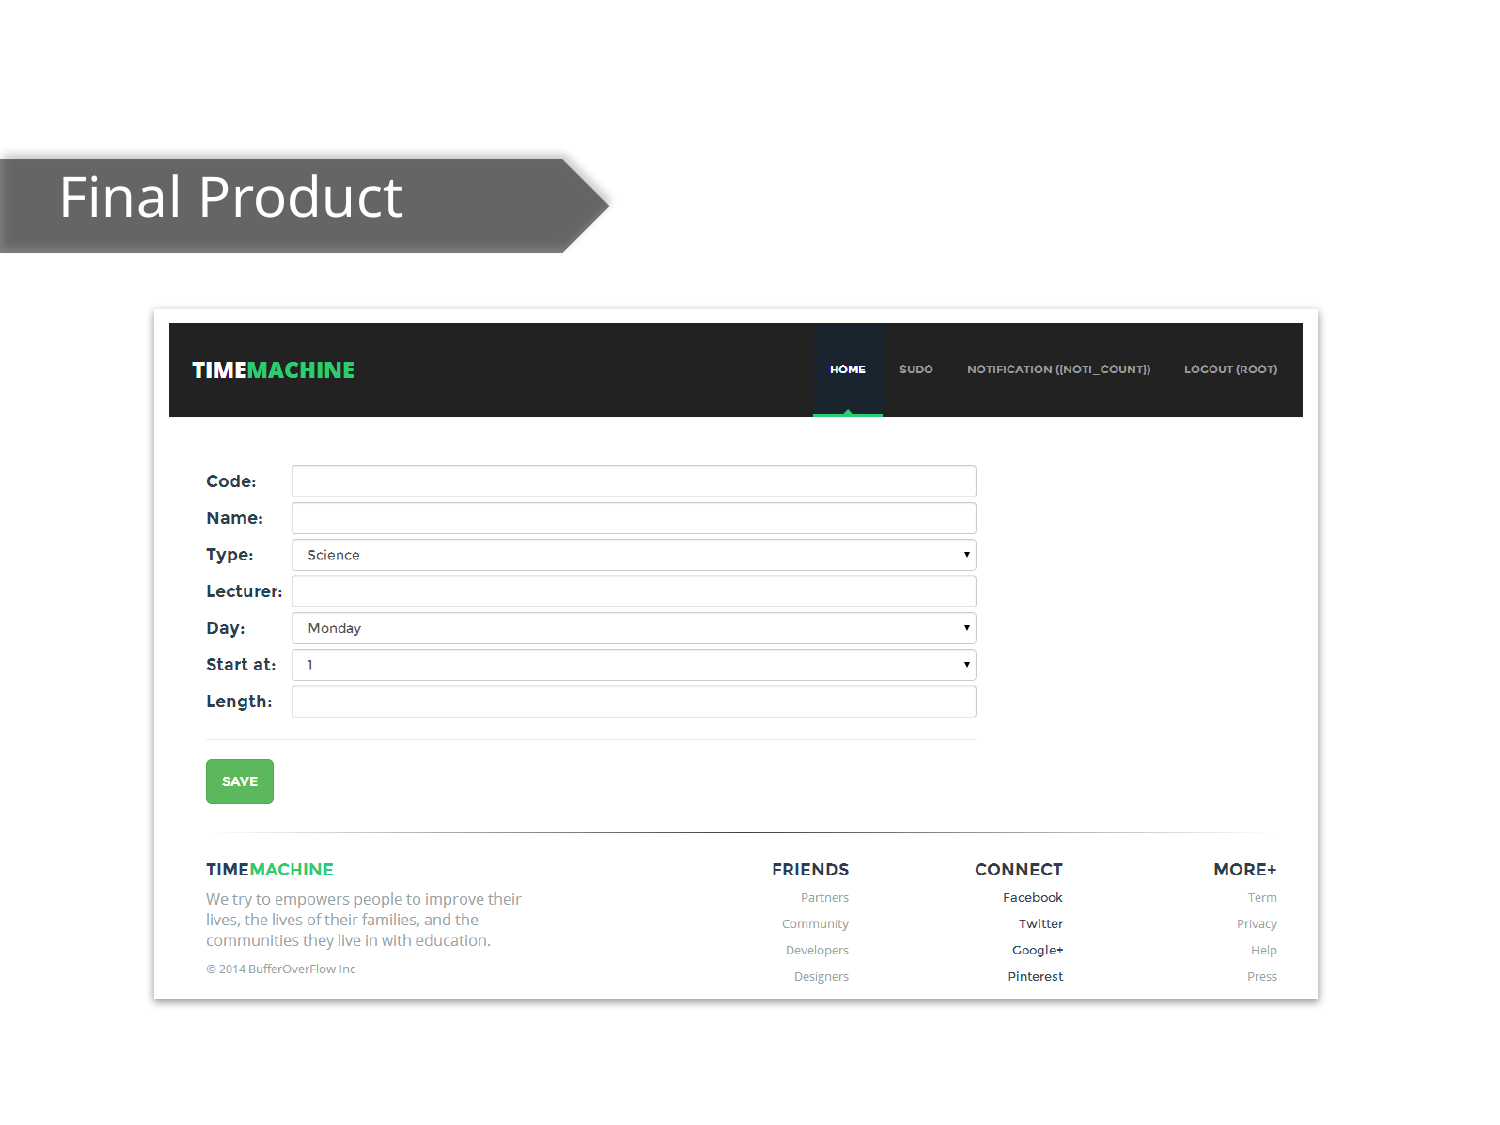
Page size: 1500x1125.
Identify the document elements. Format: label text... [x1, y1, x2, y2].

picture [168, 323, 1304, 985]
text_box Final Product [46, 159, 1398, 235]
text_box [0, 158, 582, 255]
